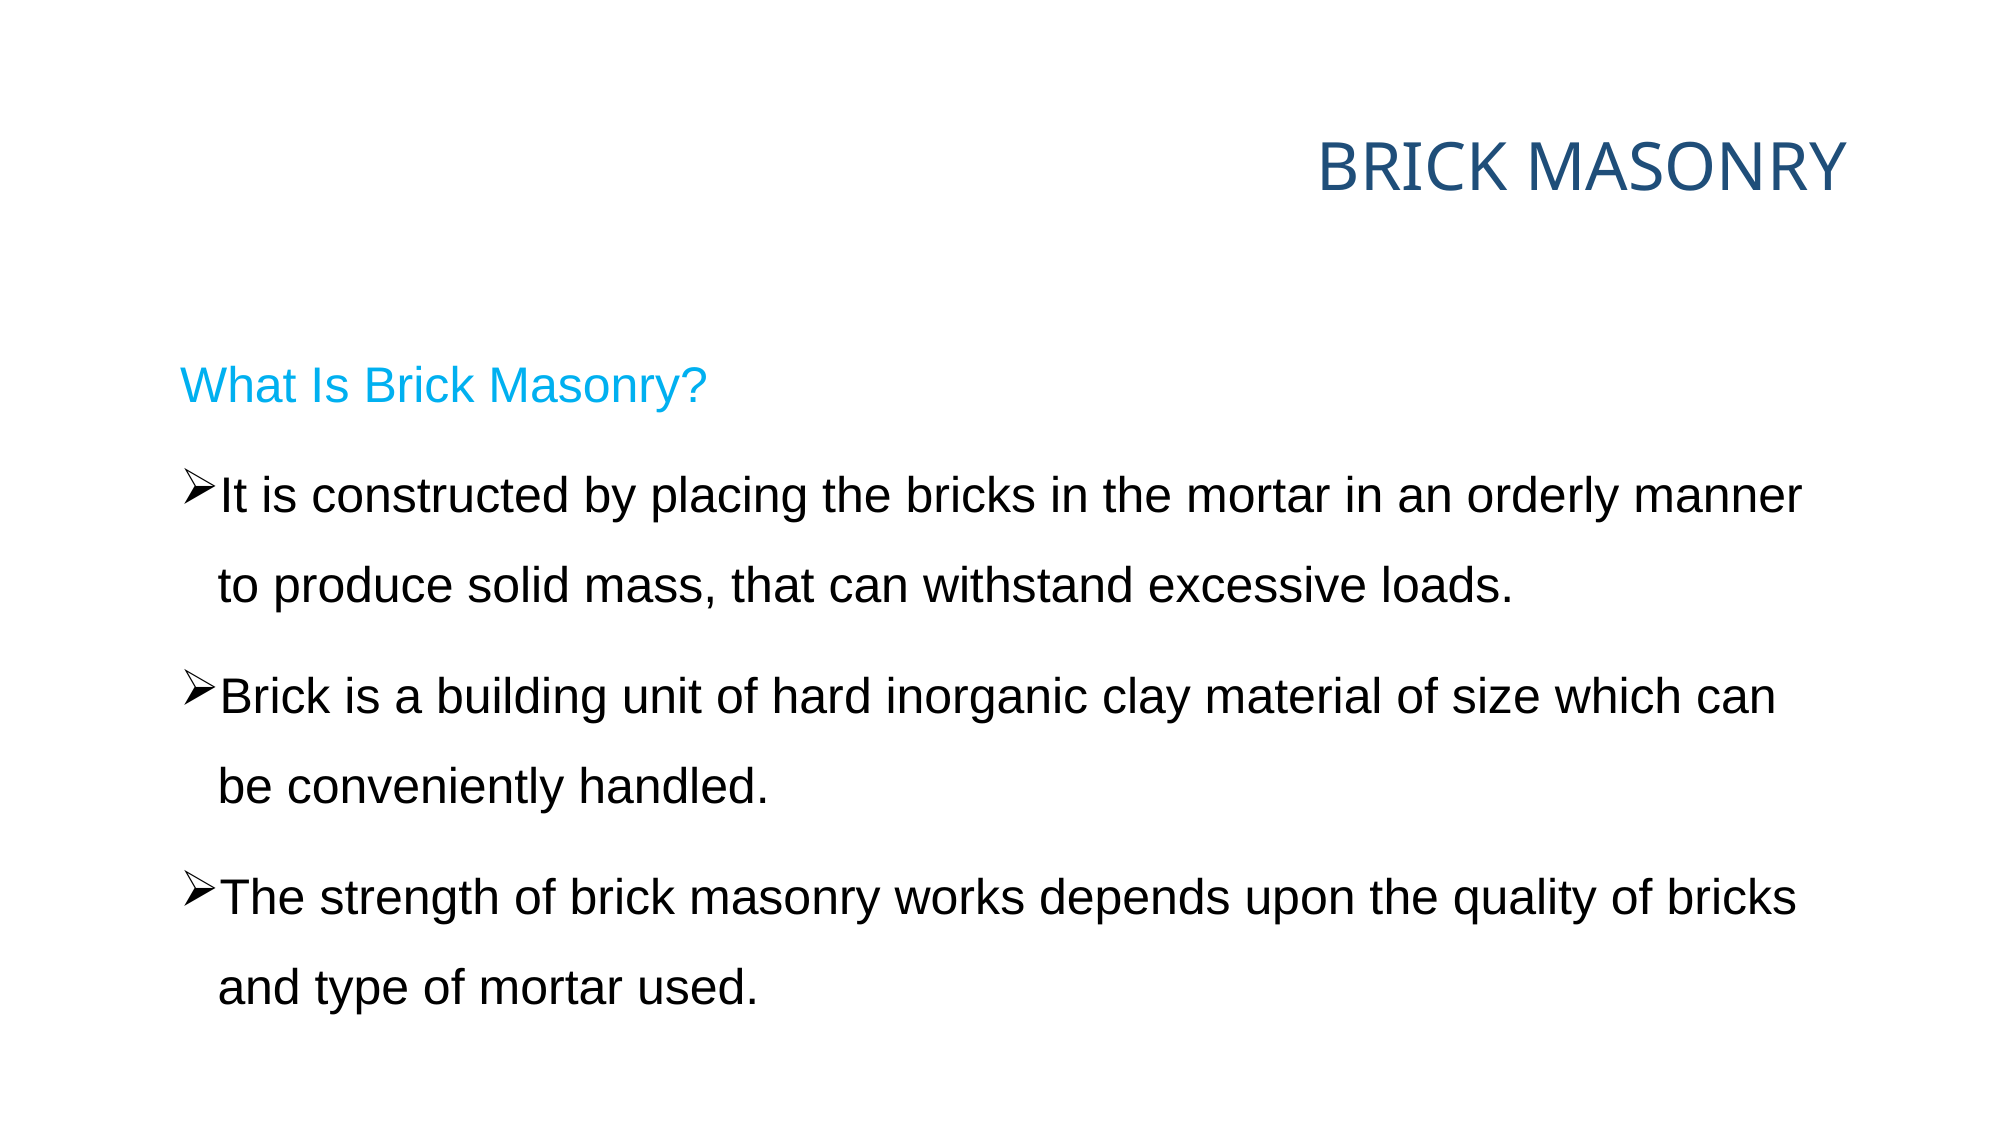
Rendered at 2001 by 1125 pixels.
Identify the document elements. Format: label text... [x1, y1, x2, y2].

title BRICK MASONRY [137, 59, 1863, 278]
list What Is Brick Masonry? It is constructed by placing the bricks in the mortar in an orderly manner to produce solid mass, that can withstand excessive loads. Brick is a building unit of hard inorganic clay material of size which can be conveniently handled. The strength of brick masonry works depends upon the quality of bricks and type of mortar used. [180, 314, 1830, 975]
